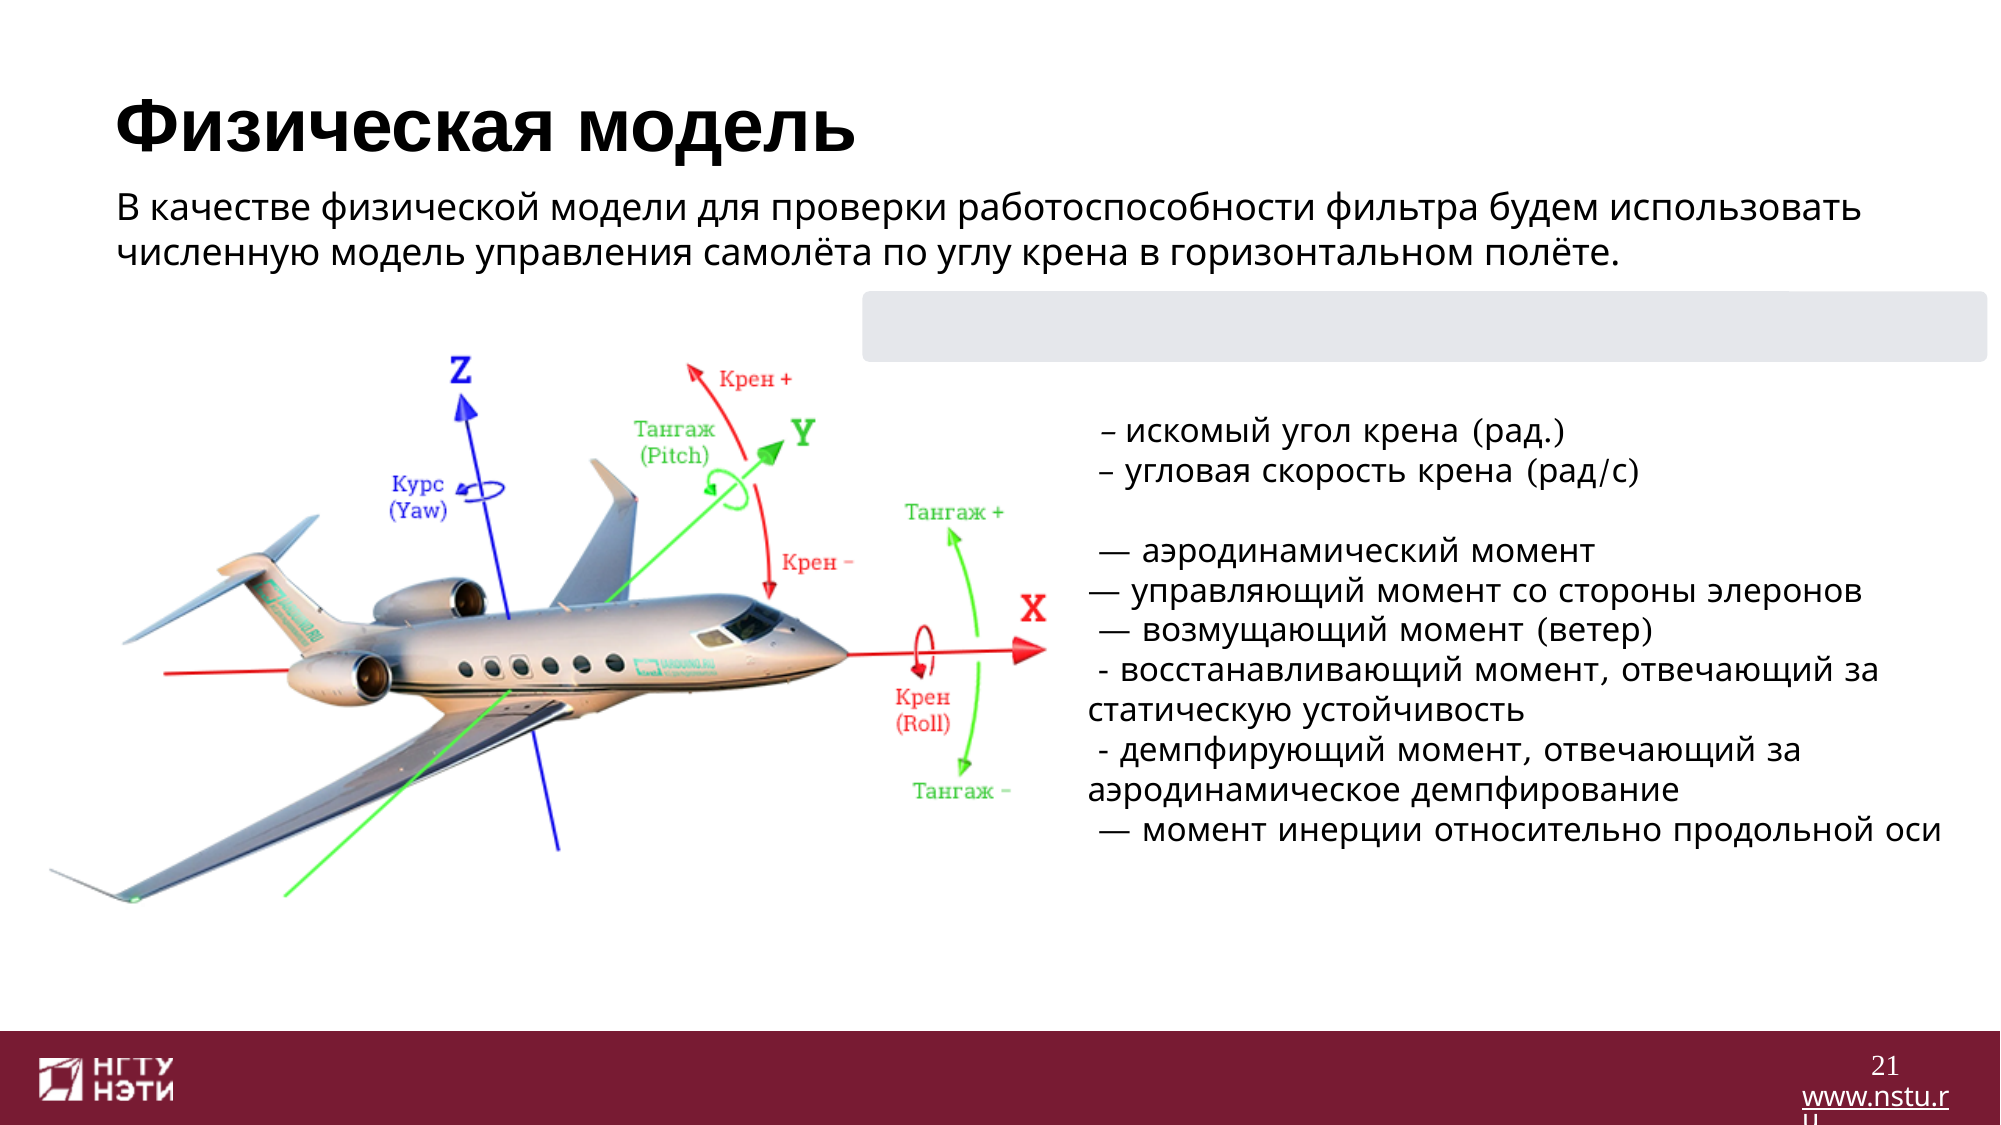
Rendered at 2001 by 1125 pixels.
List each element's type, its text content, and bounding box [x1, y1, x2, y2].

picture [37, 349, 1059, 910]
slide_number 21 [1440, 1046, 1900, 1092]
text_box www.nstu.ru [1799, 1083, 1959, 1117]
picture [39, 1058, 173, 1101]
title Физическая модель В качестве физической модели для проверки работоспособности фильтра будем использовать численную модель управления самолёта по углу крена в горизонтальном полёте. [113, 40, 1900, 274]
